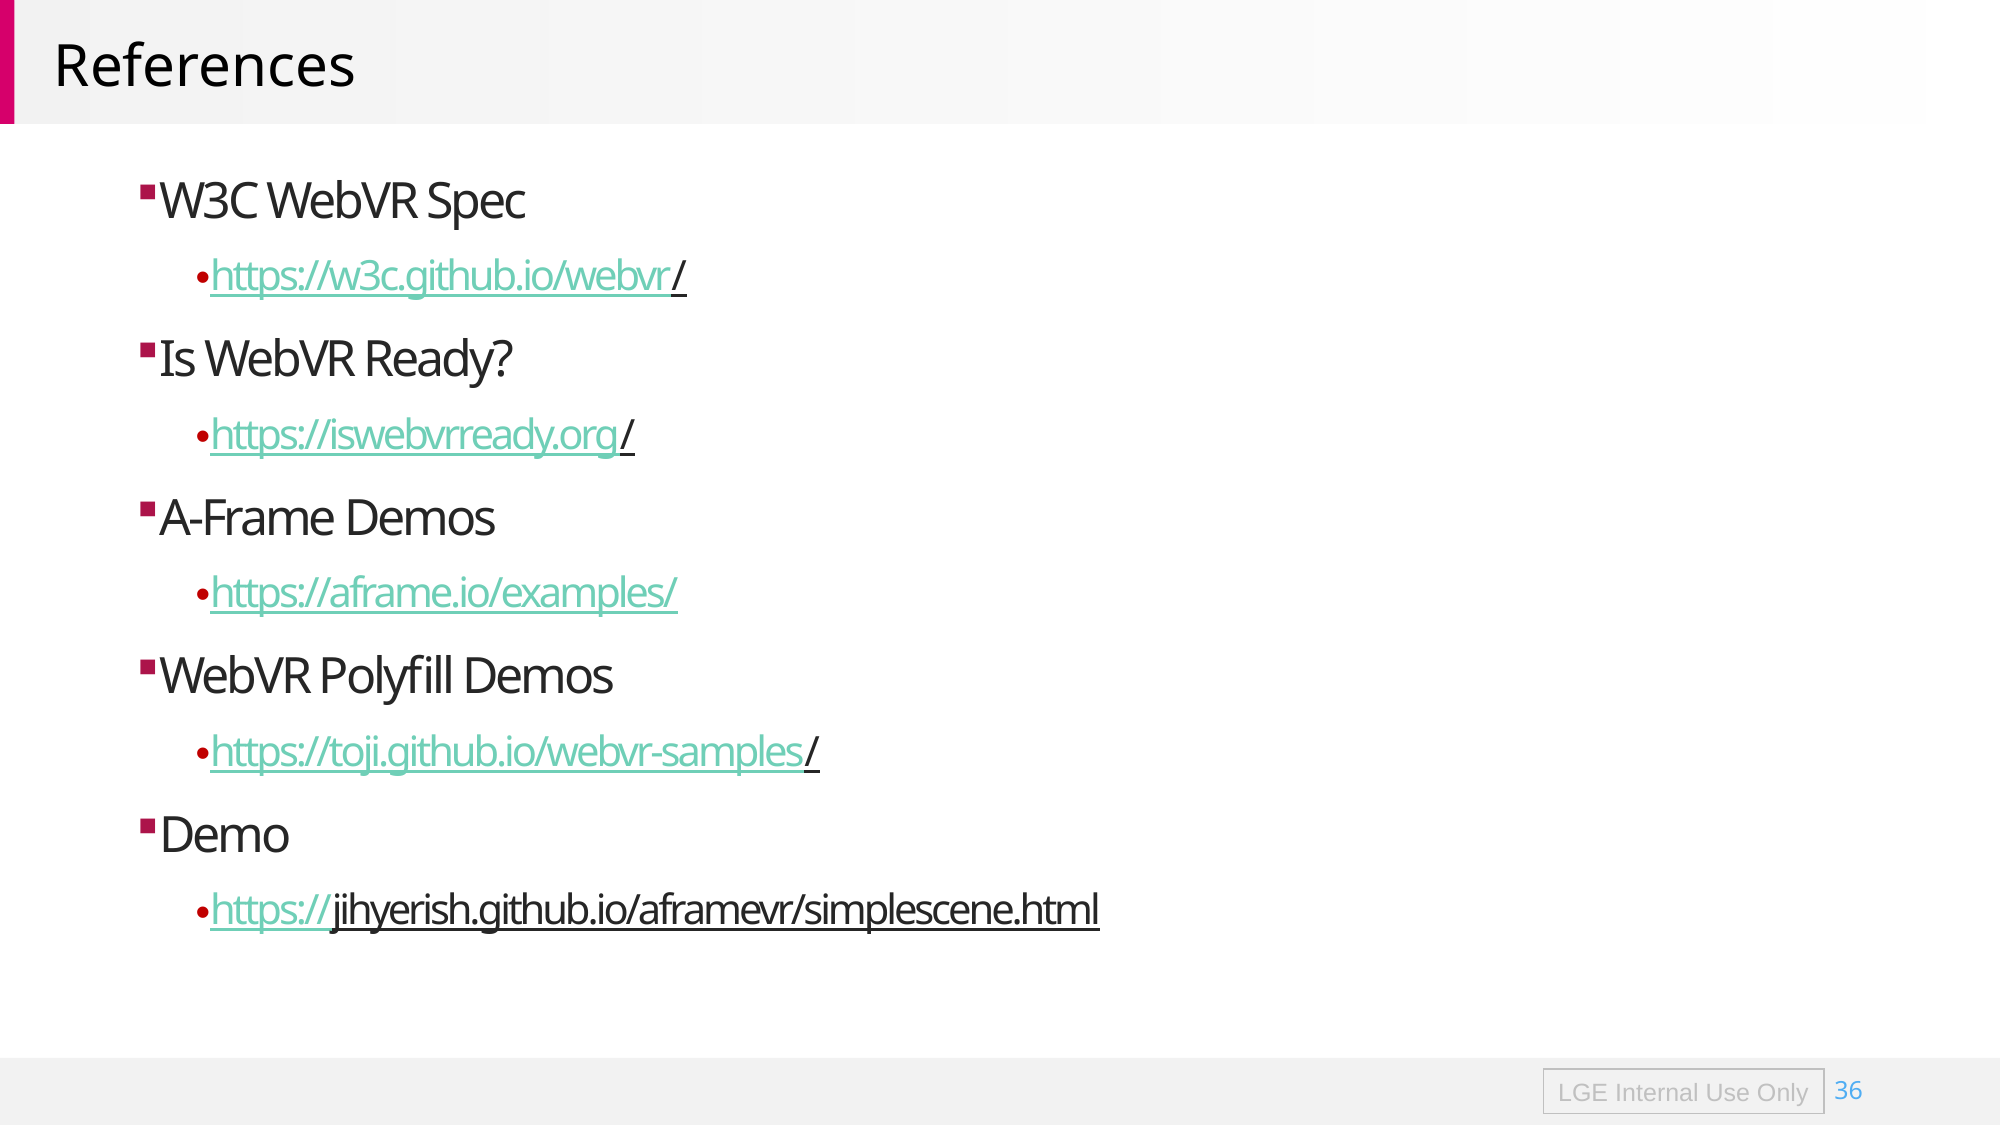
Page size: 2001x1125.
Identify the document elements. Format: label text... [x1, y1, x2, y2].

title References [39, 11, 1960, 114]
list W3C WebVR Spec https://w3c.github.io/webvr/ Is WebVR Ready? https://iswebvrready.org/ A-Frame Demos https://aframe.io/examples/ WebVR Polyfill Demos https://toji.github.io/webvr-samples/ Demo https://jihyerish.github.io/aframevr/simplescene.html [39, 160, 1961, 1047]
